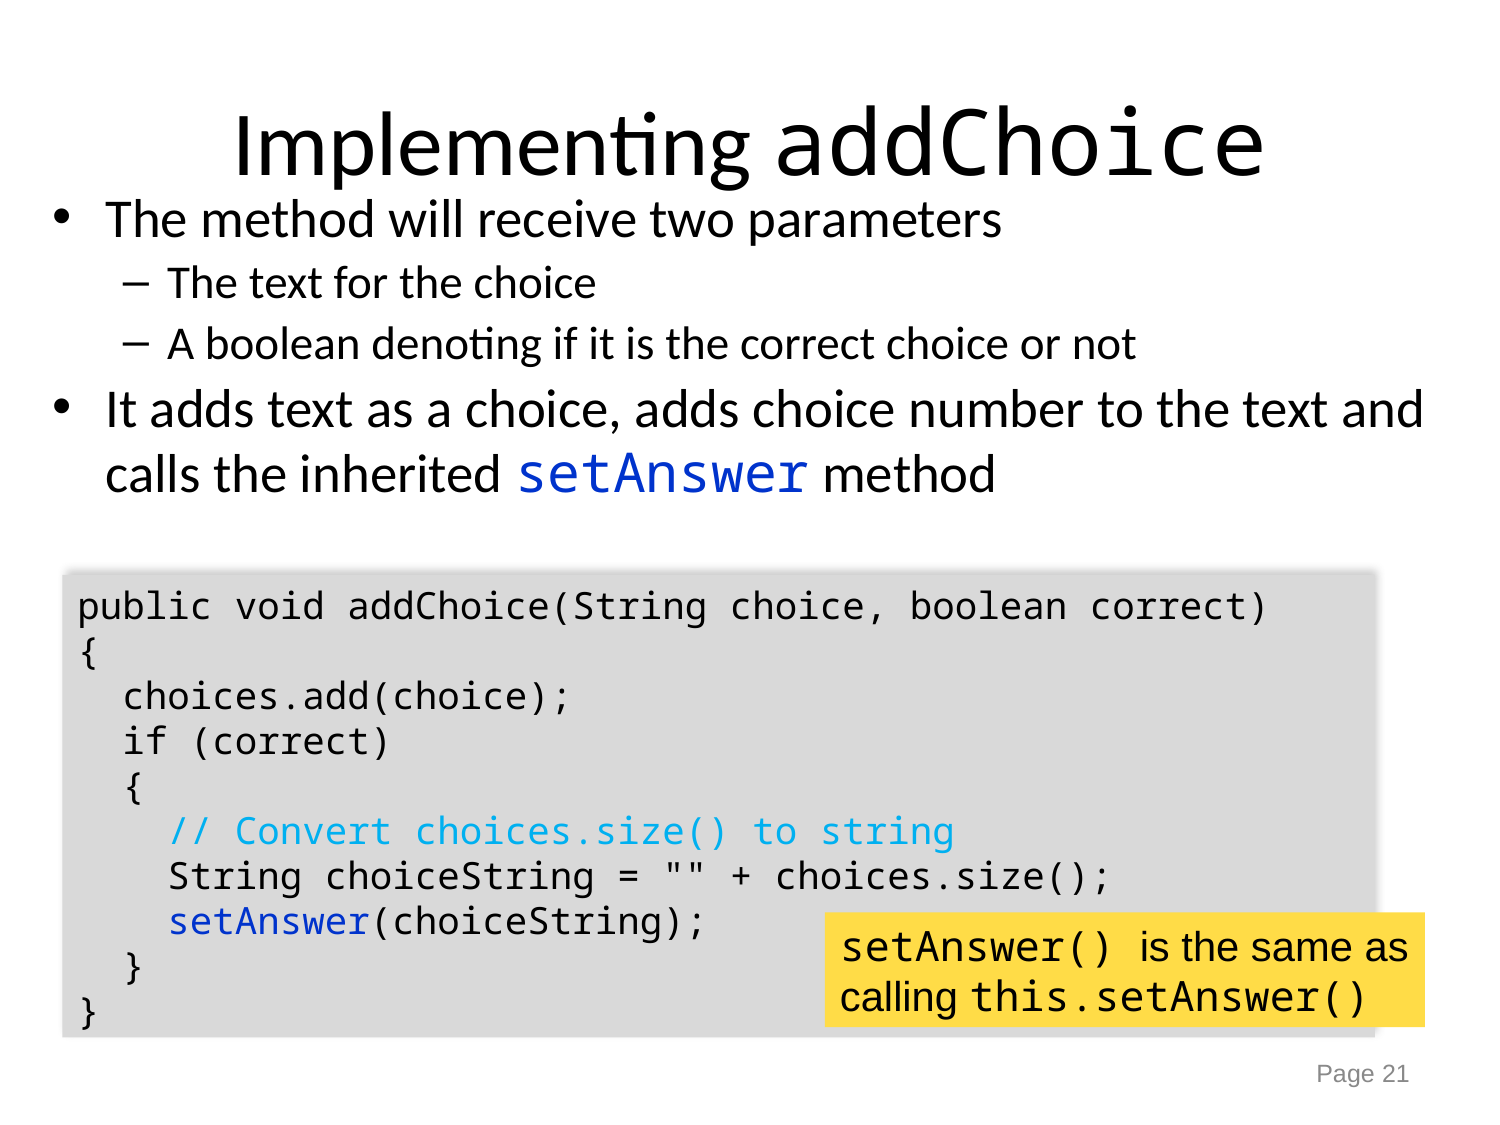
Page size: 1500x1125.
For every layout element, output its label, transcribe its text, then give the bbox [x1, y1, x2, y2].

title Implementing addChoice [75, 45, 1425, 174]
text_box setAnswer() is the same as calling this.setAnswer() [824, 912, 1425, 1028]
text_box public void addChoice(String choice, boolean correct) { choices.add(choice); if (correct) { // Convert choices.size() to string String choiceString = "" + choices.size(); setAnswer(choiceString); } } [62, 574, 1375, 1038]
list The method will receive two parameters The text for the choice A boolean denoting if it is the correct choice or not It adds text as a choice, adds choice number to the text and calls the inherited setAnswer method [37, 174, 1463, 513]
slide_number Page 21 [1074, 1042, 1425, 1103]
